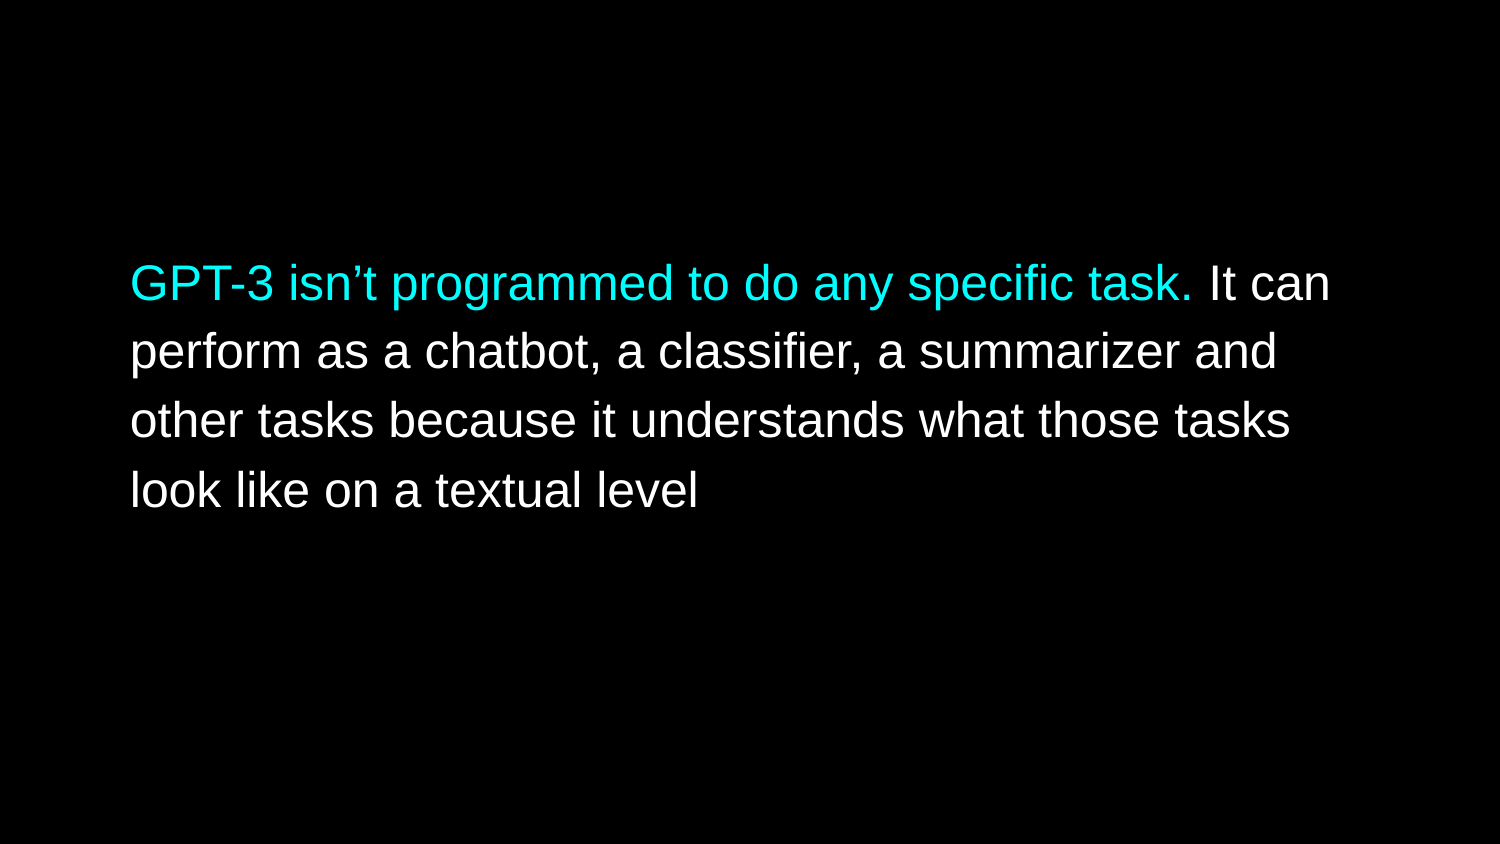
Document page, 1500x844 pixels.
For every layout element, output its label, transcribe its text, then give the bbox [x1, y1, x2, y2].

list GPT-3 isn’t programmed to do any specific task. It can perform as a chatbot, a classifier, a summarizer and other tasks because it understands what those tasks look like on a textual level [114, 226, 1395, 647]
